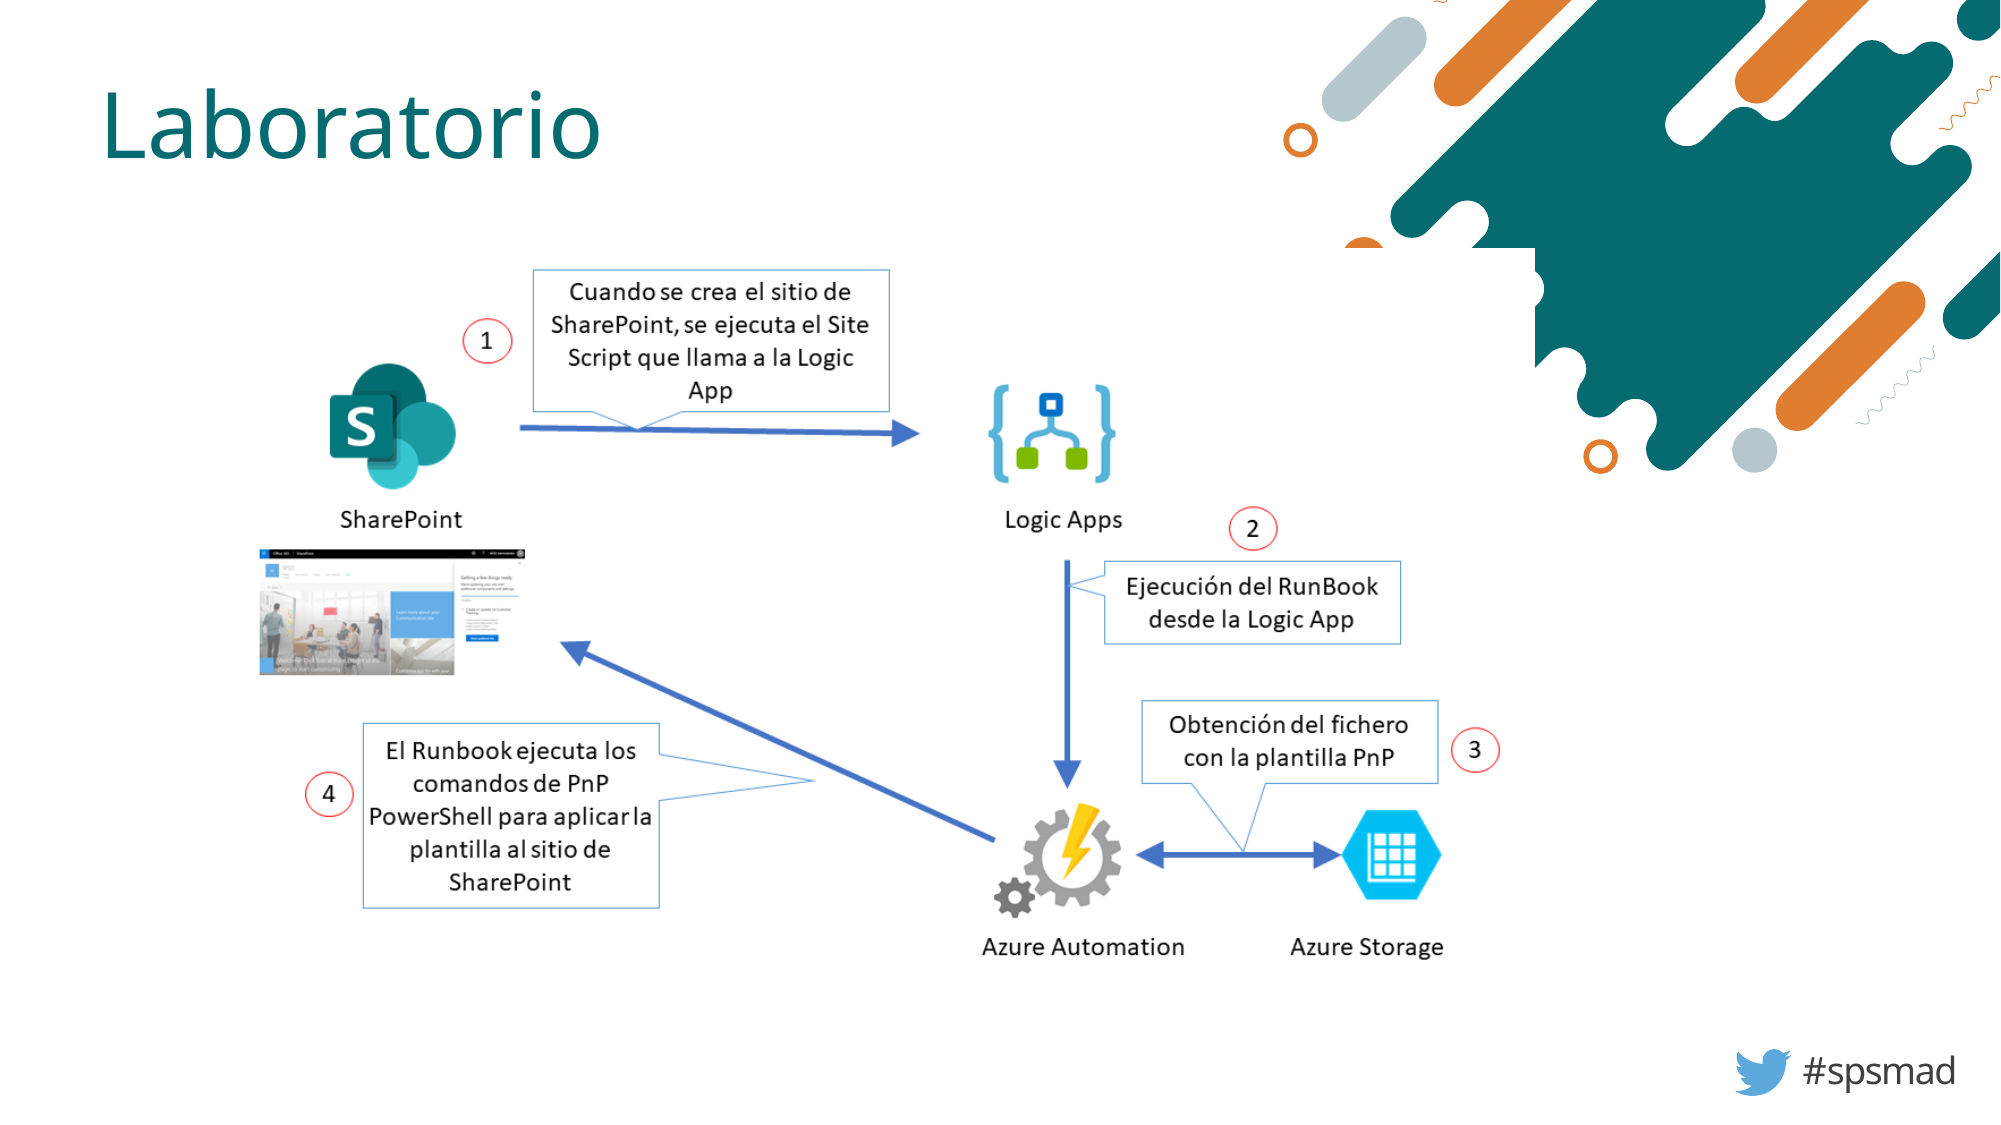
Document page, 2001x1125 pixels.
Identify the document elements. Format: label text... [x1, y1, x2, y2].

picture [1734, 1049, 1792, 1096]
title Laboratorio [84, 67, 1914, 177]
picture [84, 248, 1535, 1064]
